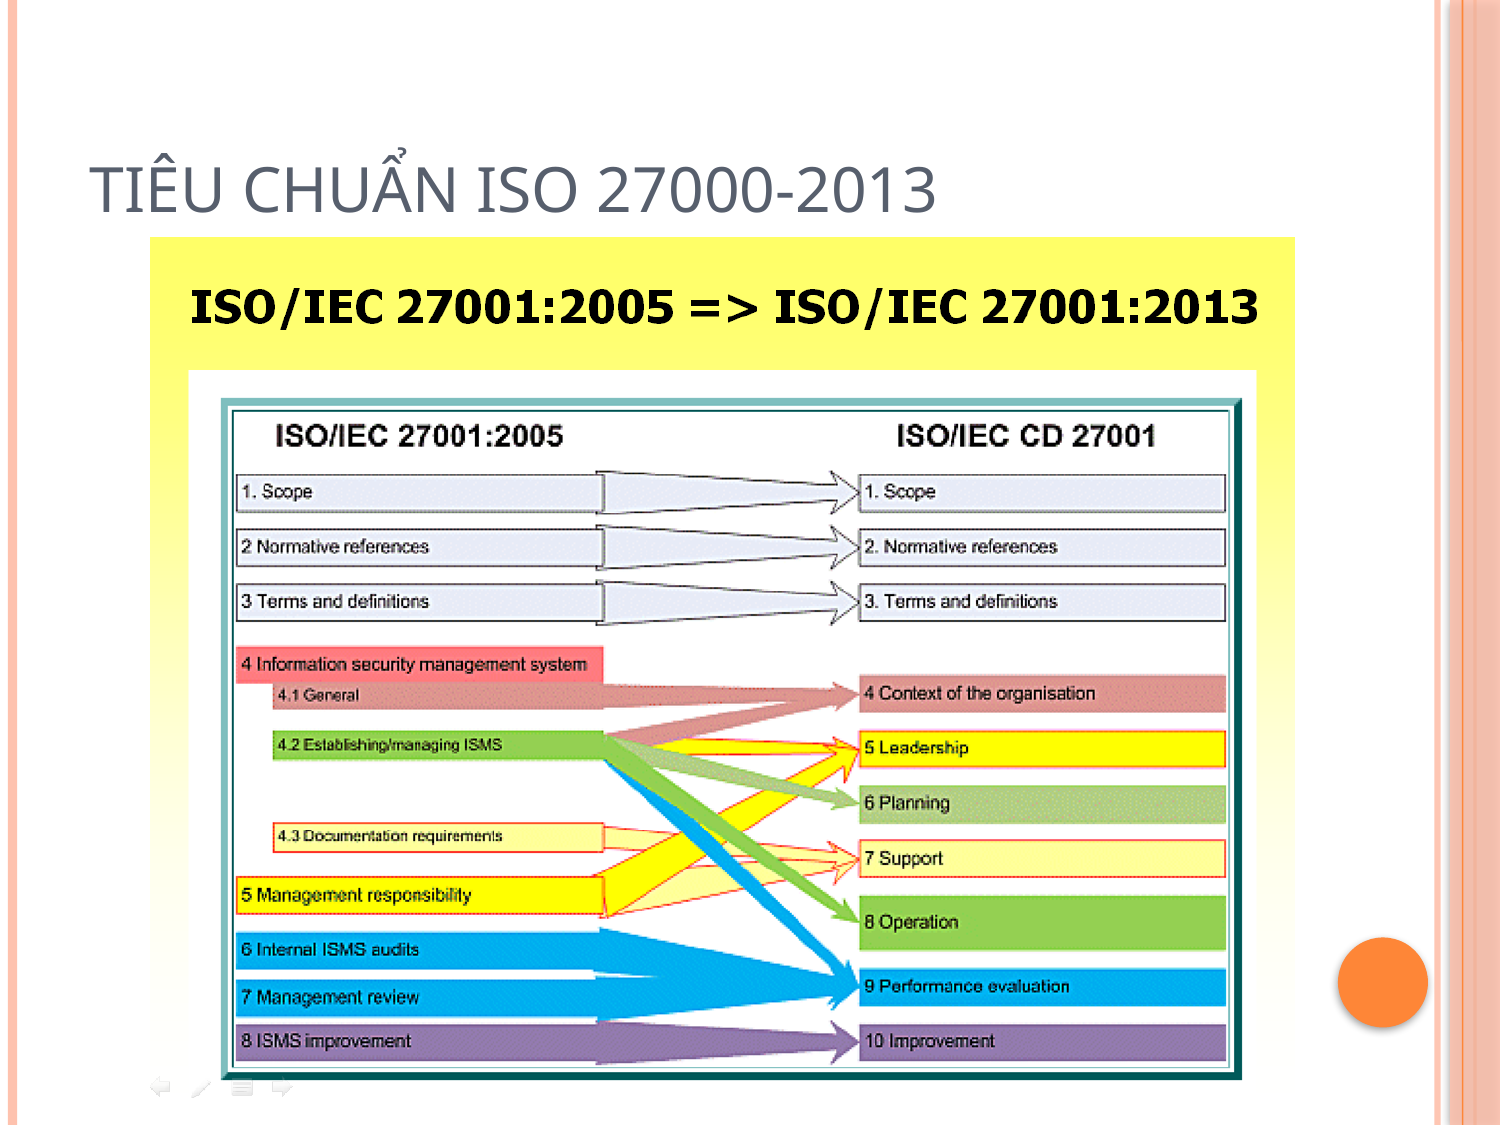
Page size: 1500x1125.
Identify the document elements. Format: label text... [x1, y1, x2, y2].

picture [149, 236, 1295, 1107]
title Tiêu chuẩn ISO 27000-2013 [75, 45, 1300, 233]
